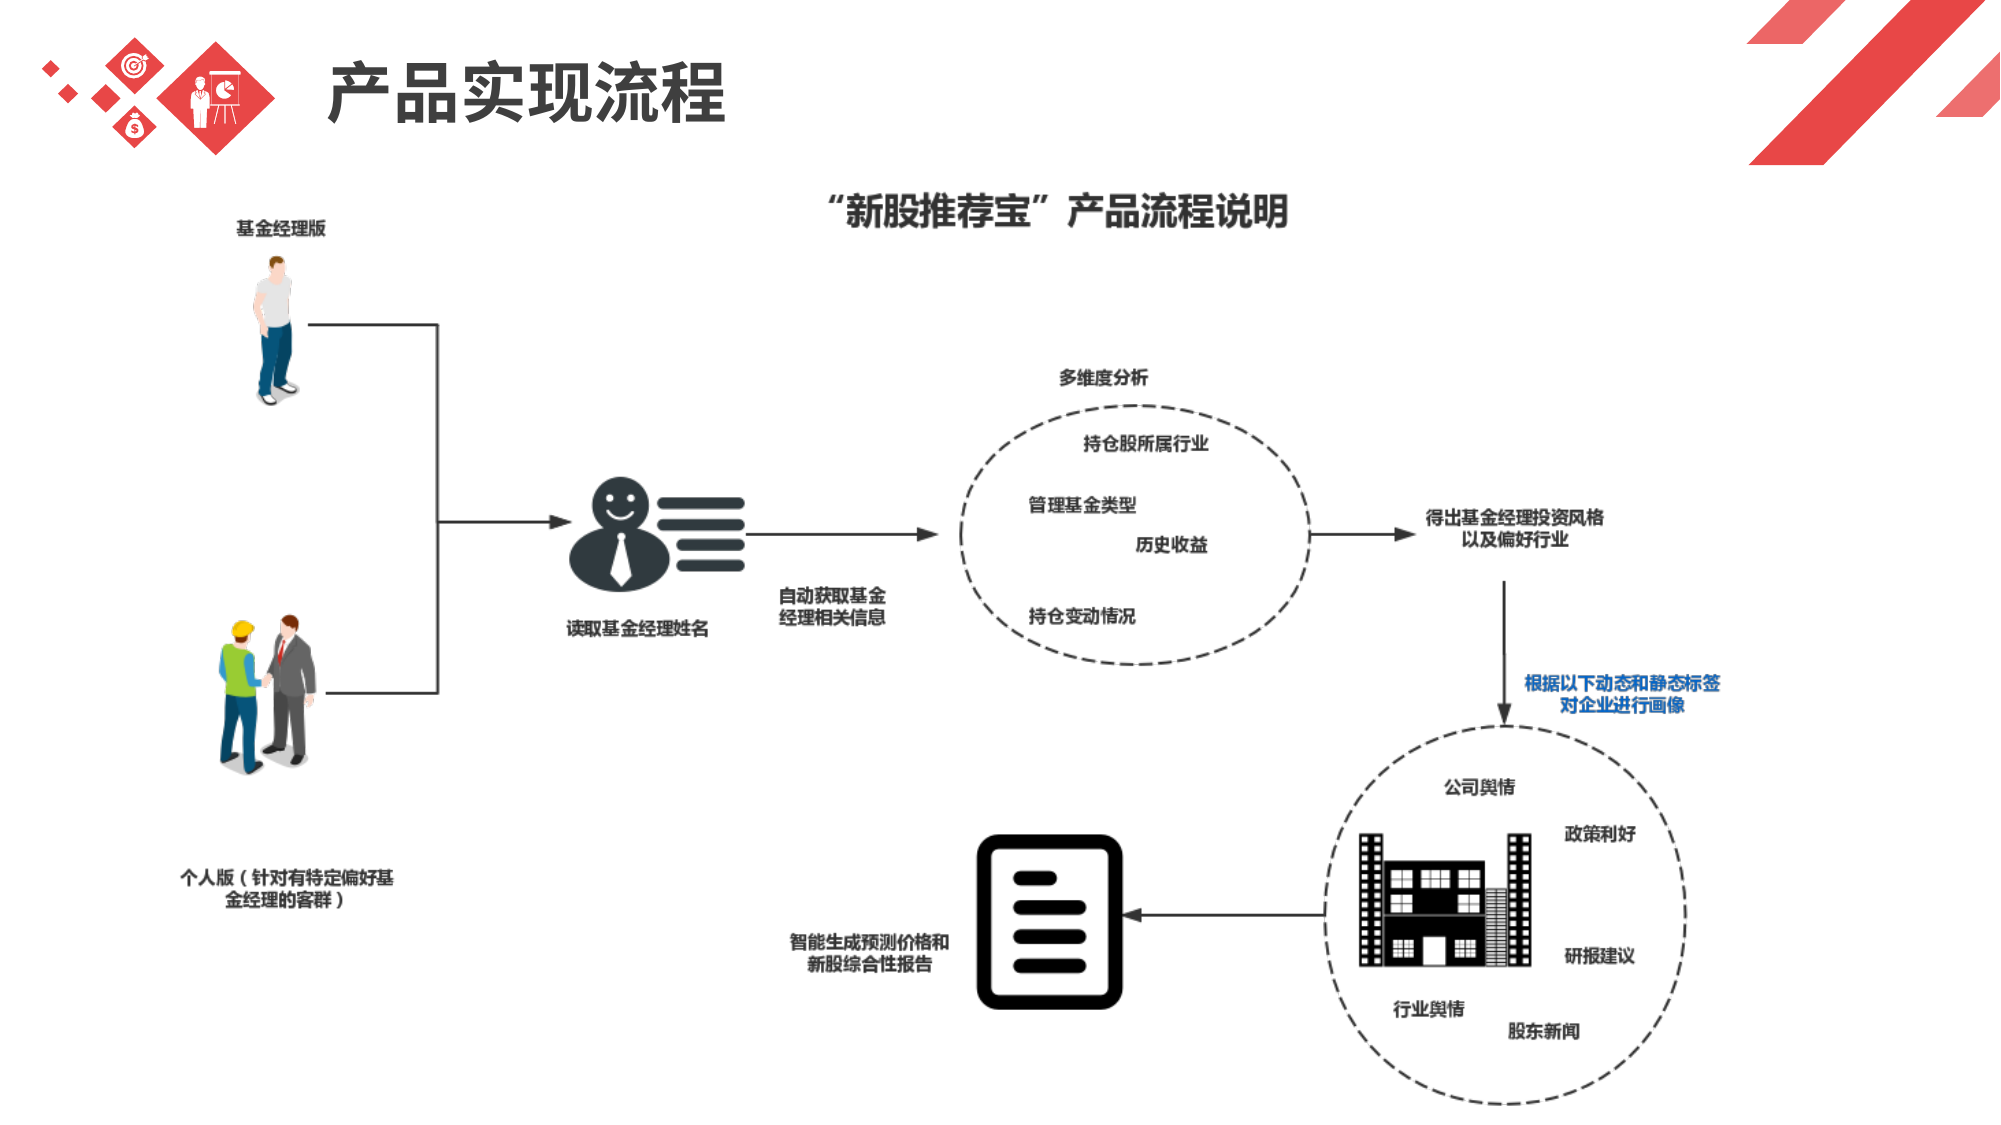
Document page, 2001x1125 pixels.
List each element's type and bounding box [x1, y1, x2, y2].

text_box [1882, 0, 1987, 107]
picture [55, 0, 1882, 1125]
text_box [1933, 50, 2000, 118]
